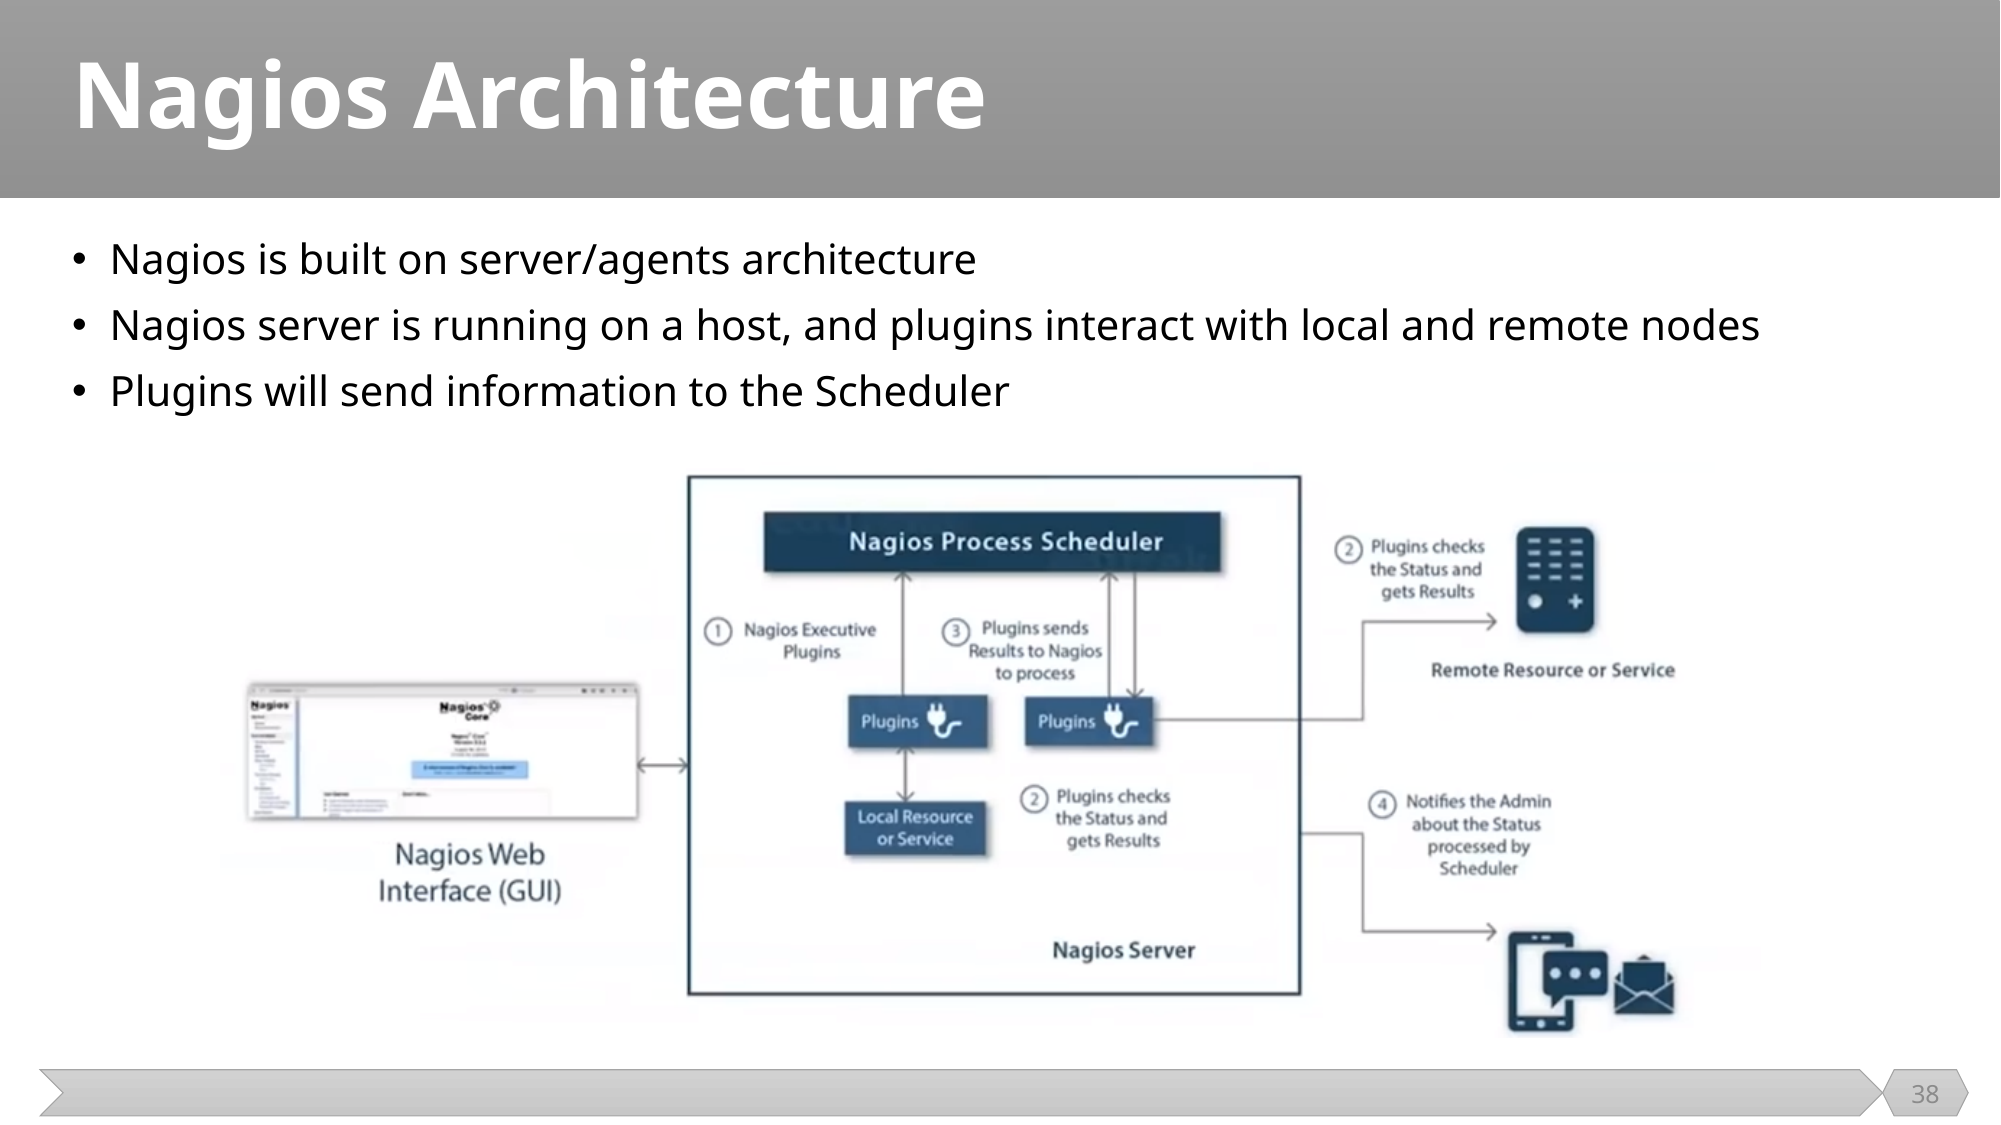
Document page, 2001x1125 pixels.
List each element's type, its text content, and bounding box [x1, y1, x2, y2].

list Nagios is built on server/agents architecture Nagios server is running on a host, and plugins interact with local and remote nodes Plugins will send information to the Scheduler [56, 230, 1969, 1010]
picture [220, 462, 1761, 1038]
title Nagios Architecture [56, 0, 1969, 199]
slide_number 38 [1882, 1065, 1969, 1125]
